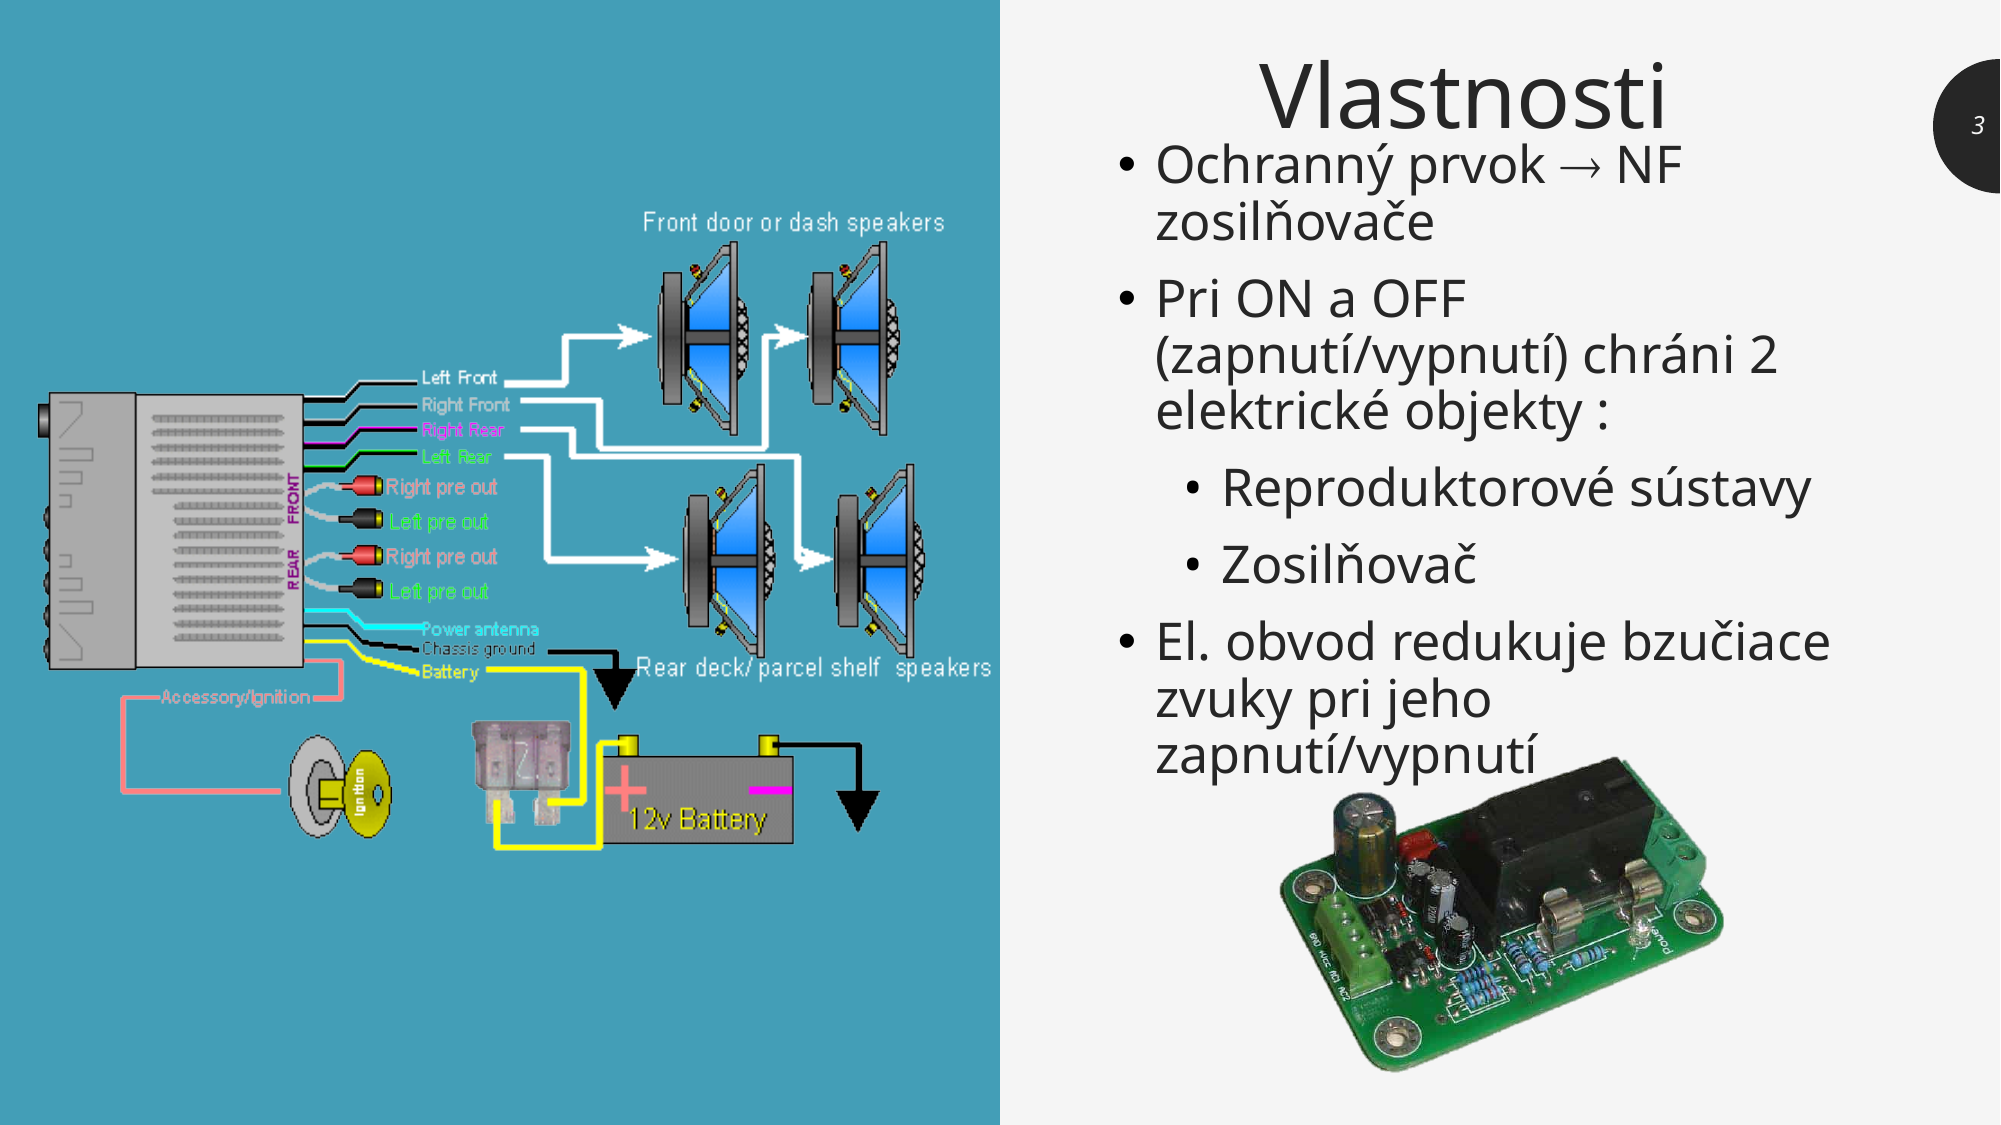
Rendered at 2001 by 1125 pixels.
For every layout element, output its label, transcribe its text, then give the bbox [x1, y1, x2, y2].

picture [1275, 749, 1736, 1083]
title Vlastnosti [1045, 43, 1884, 157]
list Ochranný prvok  NF zosilňovače Pri ON a OFF (zapnutí/vypnutí) chráni 2 elektrické objekty : Reproduktorové sústavy Zosilňovač El. obvod redukuje bzučiace zvuky pri jeho zapnutí/vypnutí [1102, 174, 1896, 750]
slide_number 3 [1933, 96, 2000, 157]
picture [29, 187, 1016, 876]
